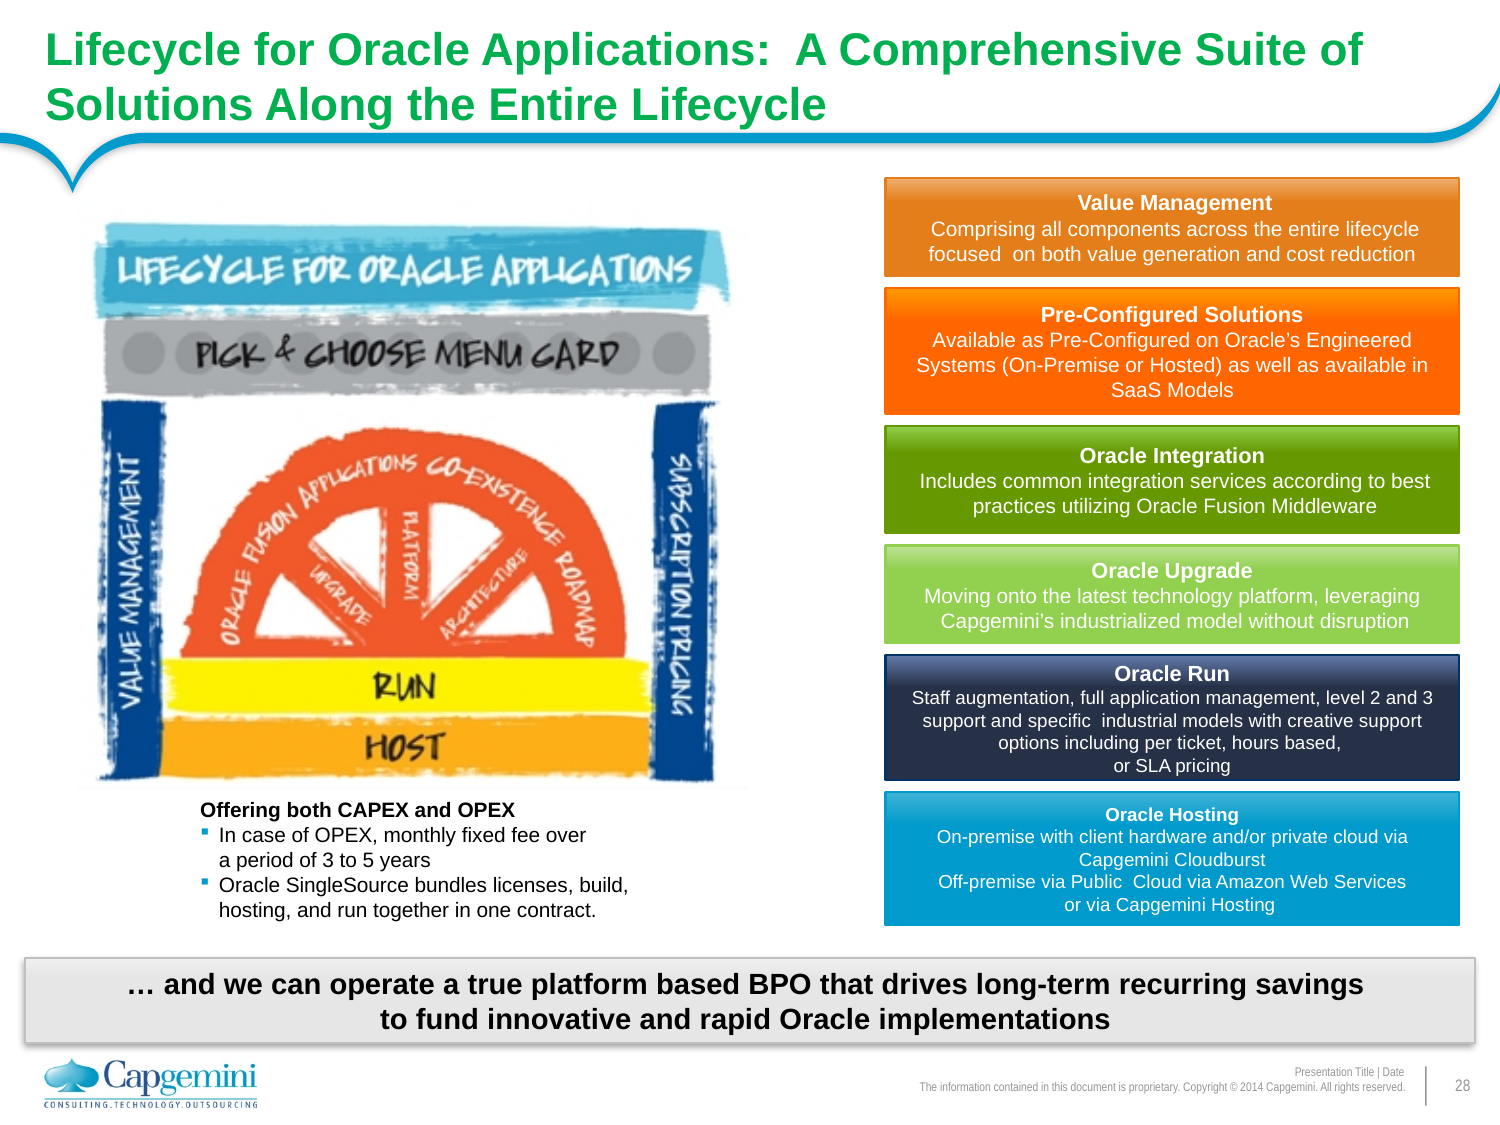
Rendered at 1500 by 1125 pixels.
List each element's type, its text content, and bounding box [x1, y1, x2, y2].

text_box Oracle Integration Includes common integration services according to best practices utilizing Oracle Fusion Middleware [885, 425, 1459, 534]
text_box … and we can operate a true platform based BPO that drives long-term recurring savings to fund innovative and rapid Oracle implementations [24, 957, 1476, 1044]
picture [76, 198, 748, 789]
text_box Oracle Hosting On-premise with client hardware and/or private cloud via Capgemini Cloudburst Off-premise via Public Cloud via Amazon Web Services or via Capgemini Hosting [885, 792, 1459, 925]
text_box Pre-Configured Solutions Available as Pre-Configured on Oracle’s Engineered Systems (On-Premise or Hosted) as well as available in SaaS Models [885, 288, 1459, 414]
text_box Oracle Upgrade Moving onto the latest technology platform, leveraging Capgemini’s industrialized model without disruption [885, 545, 1459, 644]
picture [44, 1058, 257, 1108]
text_box Offering both CAPEX and OPEX In case of OPEX, monthly fixed fee over a period of 3 to 5 years Oracle SingleSource bundles licenses, build, hosting, and run together in one contract. [185, 797, 663, 955]
text_box Oracle Run Staff augmentation, full application management, level 2 and 3 support and specific industrial models with creative support options including per ticket, hours based, or SLA pricing [885, 655, 1459, 780]
text_box Value Management Comprising all components across the entire lifecycle focused on both value generation and cost reduction [885, 178, 1459, 276]
title Lifecycle for Oracle Applications: A Comprehensive Suite of Solutions Along the Entire Lifecycle [0, 3, 1448, 140]
